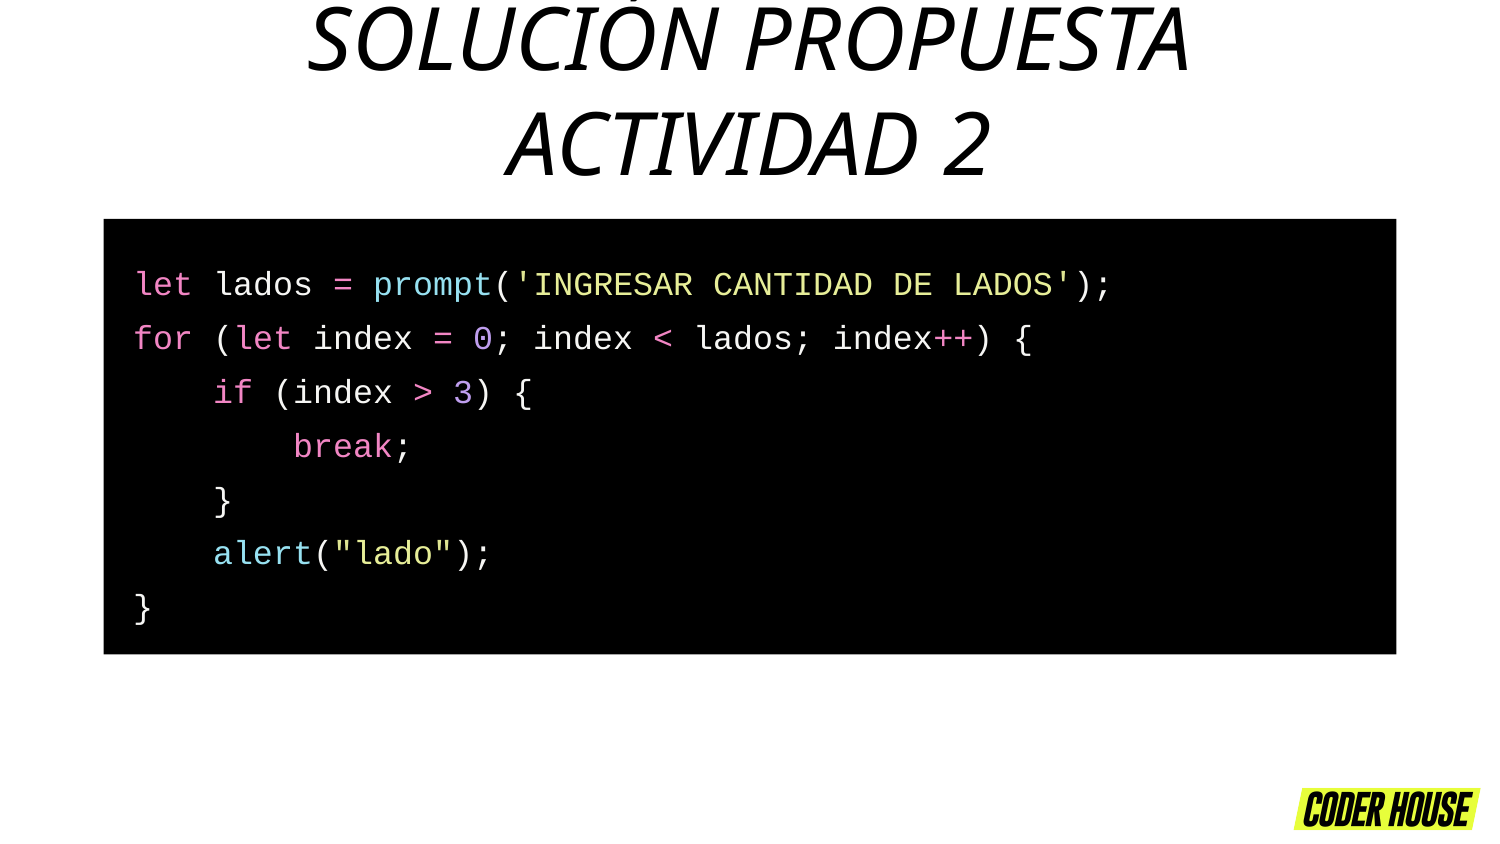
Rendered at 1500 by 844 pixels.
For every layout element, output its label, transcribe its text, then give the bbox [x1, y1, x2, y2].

text_box SOLUCIÓN PROPUESTA ACTIVIDAD 2 [109, 7, 1391, 170]
picture [1289, 781, 1485, 837]
text_box let lados = prompt('INGRESAR CANTIDAD DE LADOS'); for (let index = 0; index < lados; index++) { if (index > 3) { break; } alert("lado"); } [103, 218, 1397, 655]
